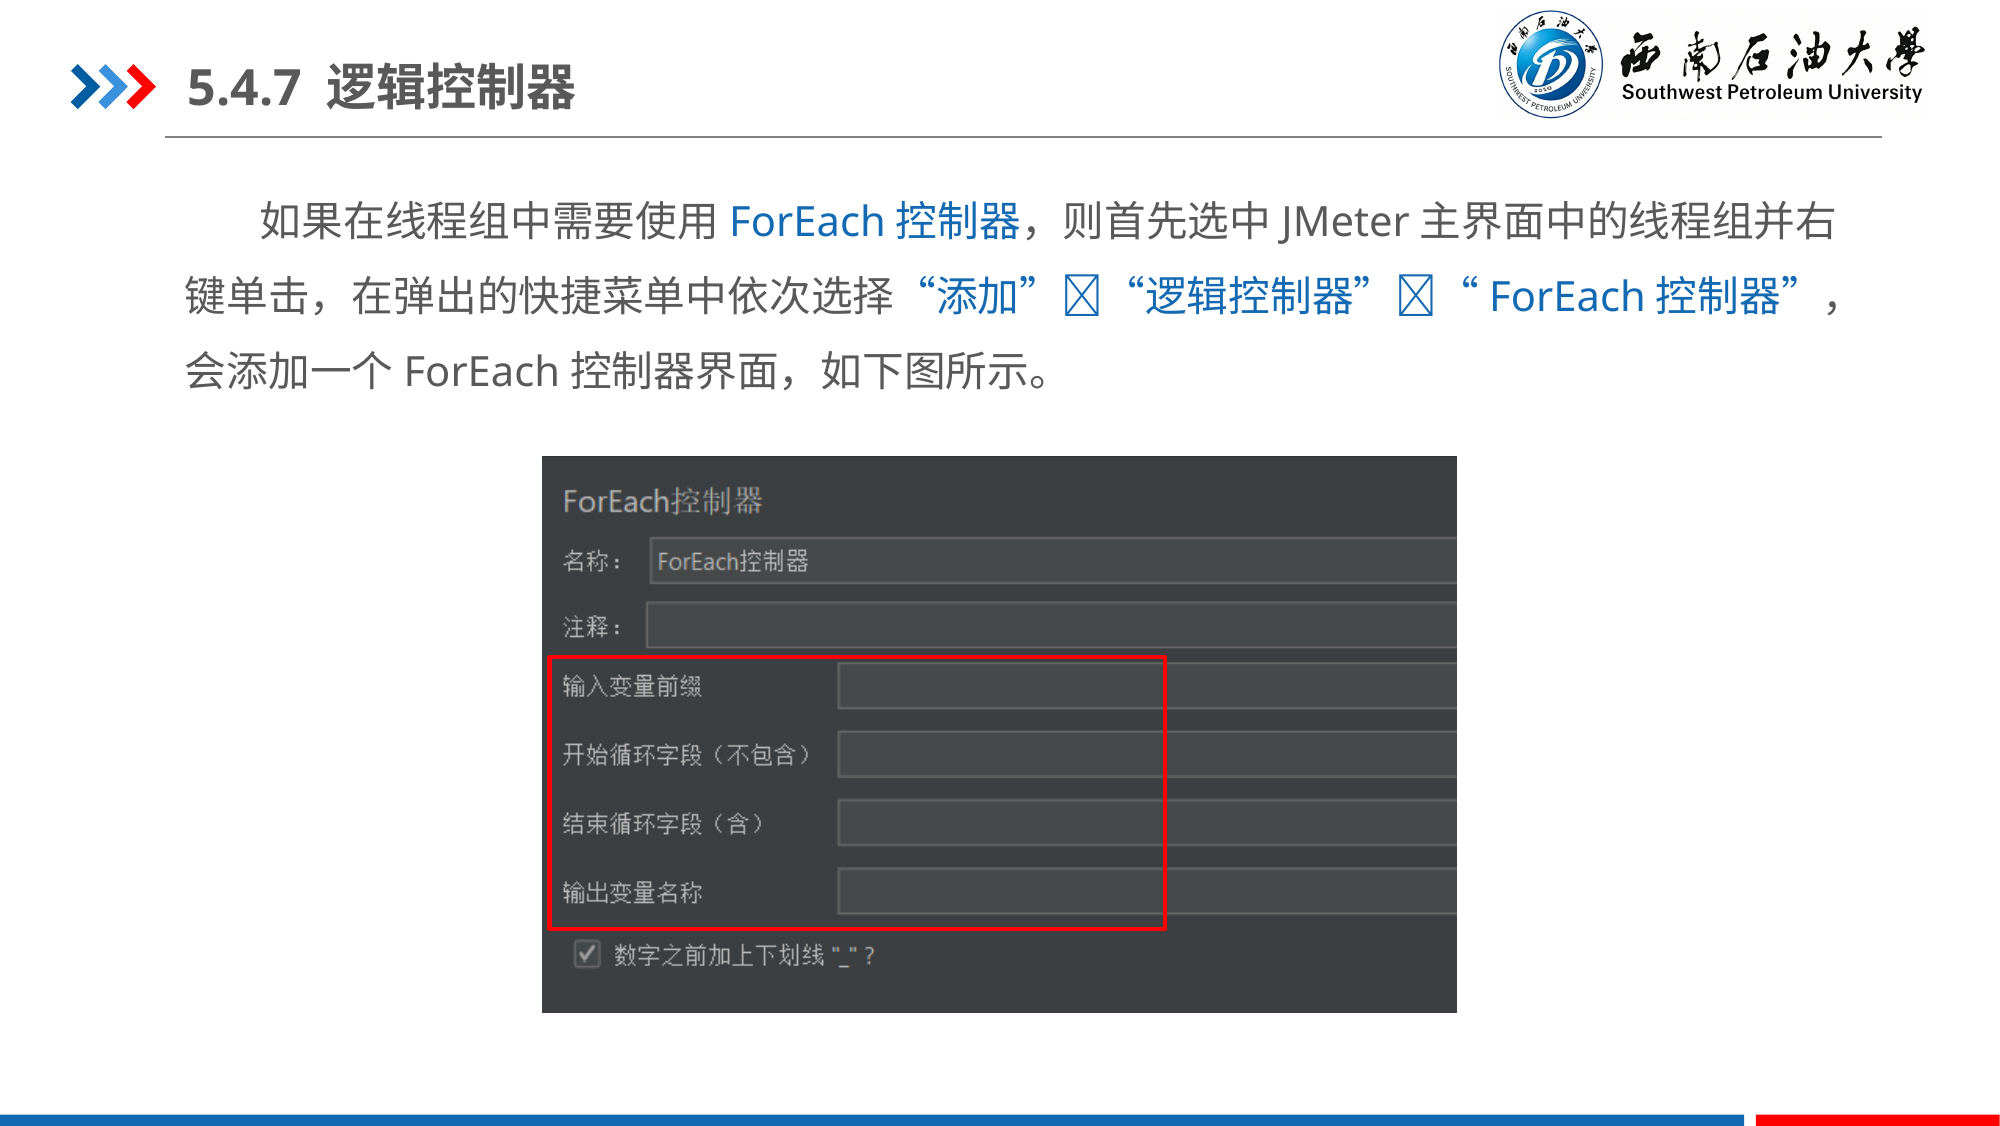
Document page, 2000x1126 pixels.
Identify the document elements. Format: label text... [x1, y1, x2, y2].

text_box 如果在线程组中需要使用ForEach控制器，则首先选中JMeter主界面中的线程组并右键单击，在弹出的快捷菜单中依次选择“添加”“逻辑控制器”“ForEach控制器”，会添加一个ForEach控制器界面，如下图所示。 [170, 162, 1871, 403]
picture [542, 455, 1457, 1013]
picture [1496, 8, 1929, 120]
text_box 5.4.7 逻辑控制器 [187, 43, 1579, 127]
